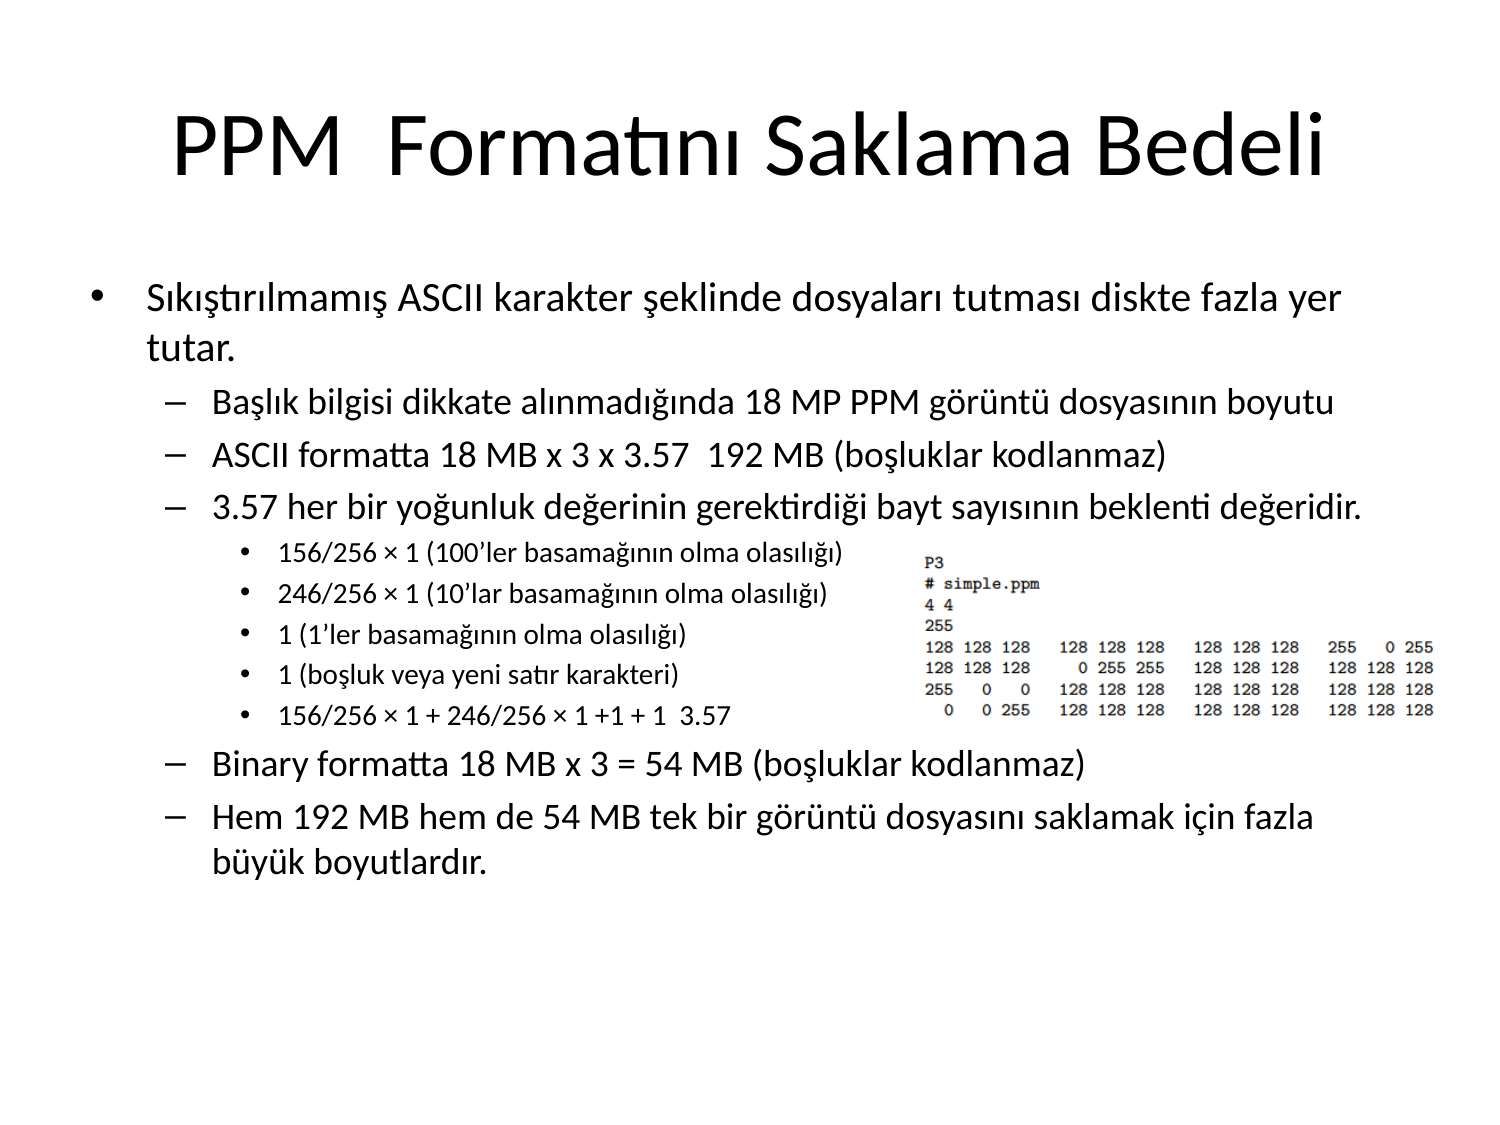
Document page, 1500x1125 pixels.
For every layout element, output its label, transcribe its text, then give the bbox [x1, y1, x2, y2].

picture [915, 550, 1449, 728]
title PPM Formatını Saklama Bedeli [75, 45, 1425, 233]
